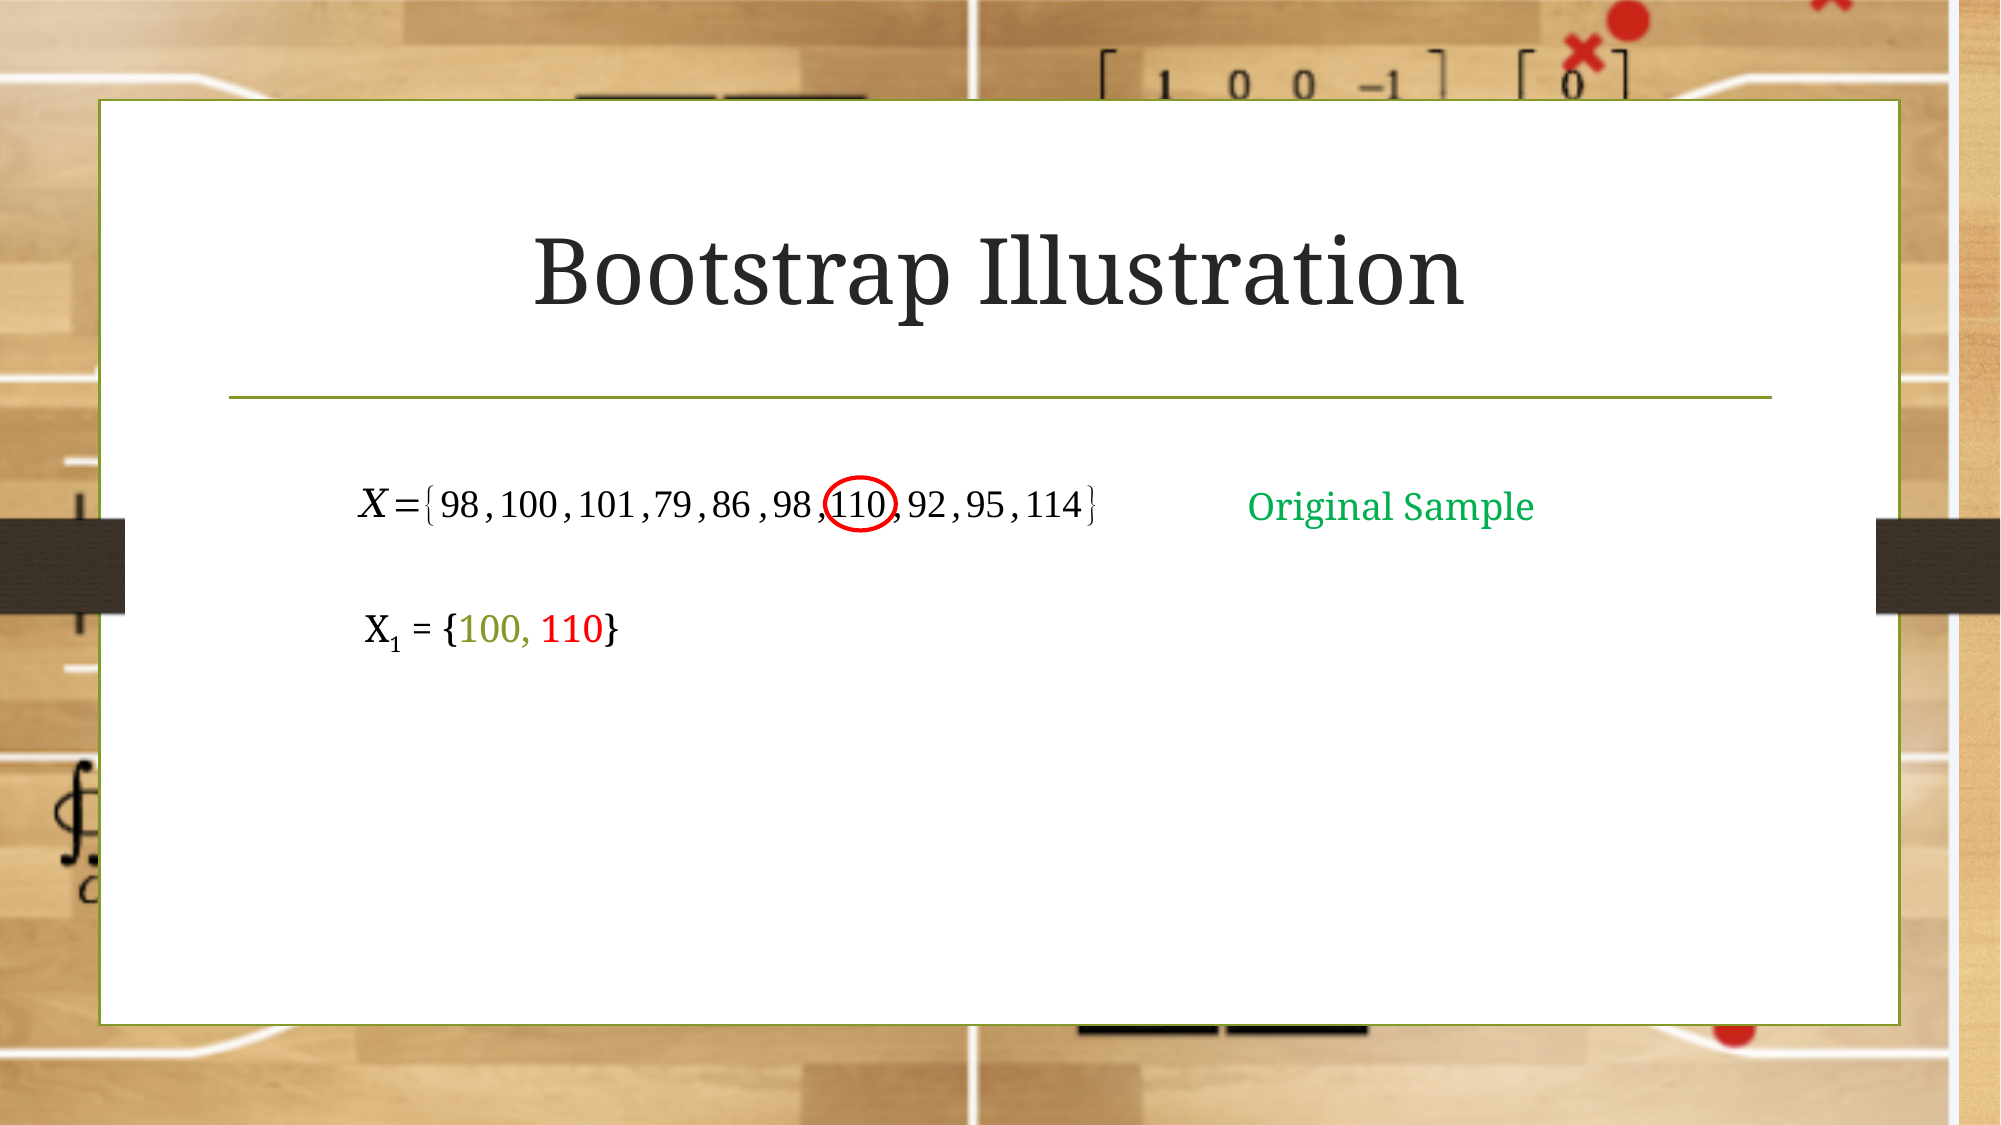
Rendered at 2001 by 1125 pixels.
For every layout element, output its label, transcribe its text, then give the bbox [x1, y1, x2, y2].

text_box Original Sample [1232, 475, 1551, 536]
picture [0, 0, 2001, 1125]
text_box [823, 476, 898, 532]
text_box X1 = {100, 110} [350, 597, 635, 664]
title Bootstrap Illustration [212, 161, 1788, 375]
